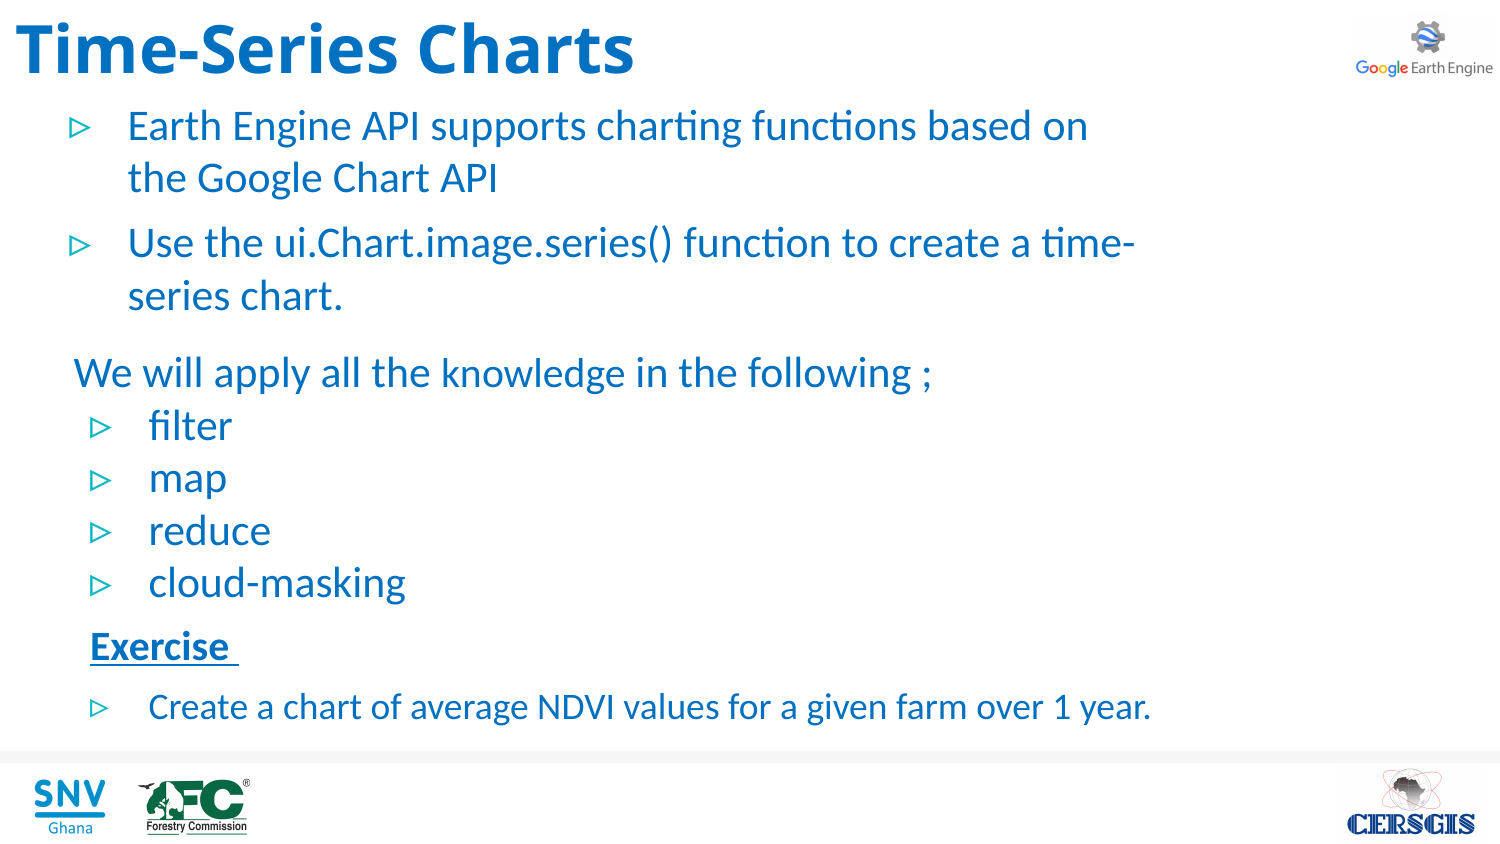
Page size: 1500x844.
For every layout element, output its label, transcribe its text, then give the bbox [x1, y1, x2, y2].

title Time-Series Charts [0, 0, 1270, 102]
picture [29, 775, 111, 839]
picture [138, 772, 250, 842]
picture [1351, 11, 1498, 83]
text_box Earth Engine API supports charting functions based on the Google Chart API Use the ui.Chart.image.series() function to create a time-series chart. [37, 89, 1173, 327]
list We will apply all the knowledge in the following ; filter map reduce cloud-masking Exercise Create a chart of average NDVI values for a given farm over 1 year. [58, 329, 1329, 760]
picture [1337, 763, 1484, 844]
